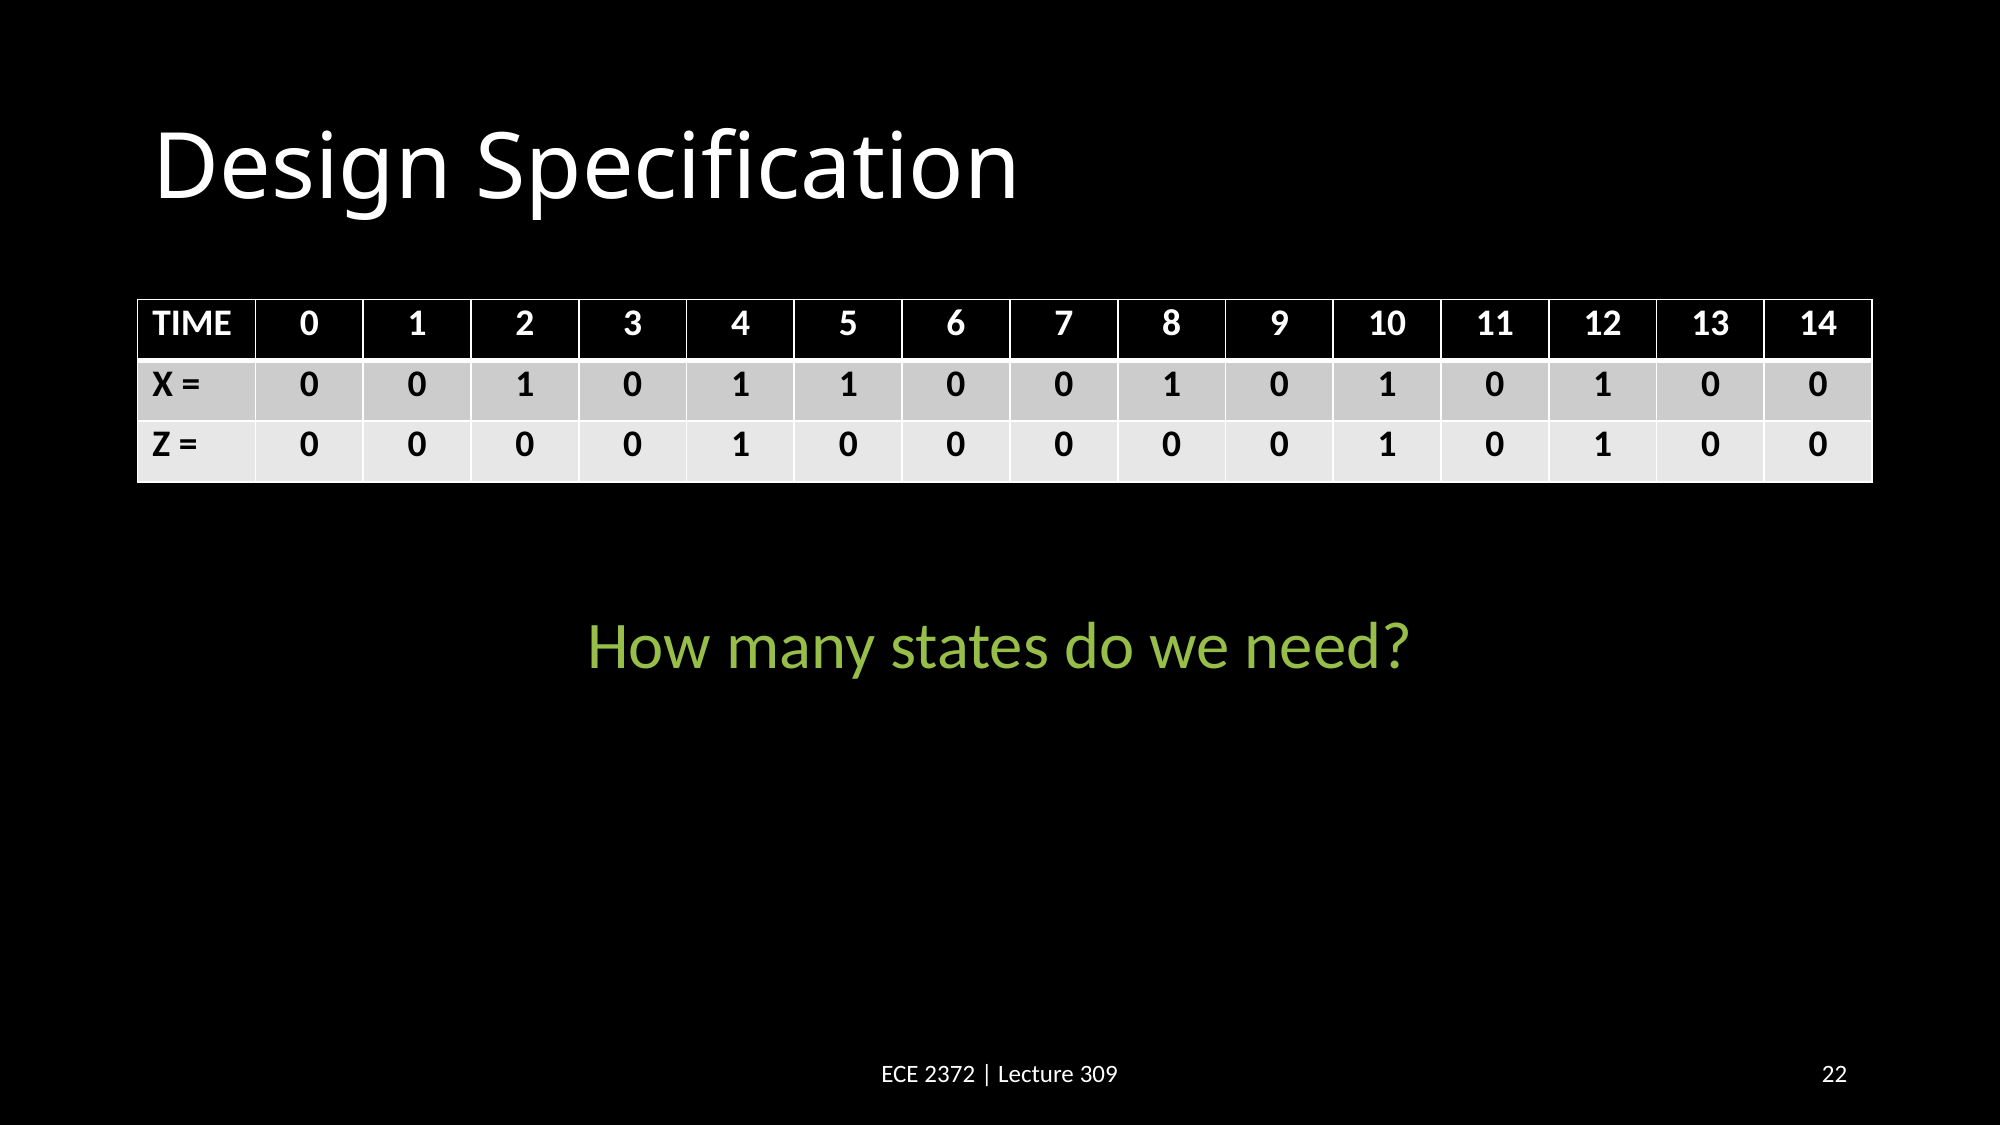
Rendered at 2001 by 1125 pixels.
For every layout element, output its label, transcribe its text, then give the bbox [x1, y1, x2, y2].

table_cell 1 [1334, 363, 1440, 420]
table_cell 0 [256, 422, 362, 481]
table_cell 0 [1226, 363, 1332, 420]
table_header 4 [687, 300, 793, 358]
table_header 3 [580, 300, 686, 358]
table_header 11 [1442, 300, 1548, 358]
table_cell 0 [1442, 422, 1548, 481]
table_cell 0 [1011, 422, 1117, 481]
table_header 14 [1765, 300, 1871, 358]
table_header 1 [364, 300, 470, 358]
table_cell 0 [1657, 363, 1763, 420]
table_cell Z = [138, 422, 255, 481]
table_cell X = [138, 363, 255, 420]
table_cell 0 [1226, 422, 1332, 481]
table_cell 0 [364, 363, 470, 420]
table_cell 1 [1550, 422, 1656, 481]
table_cell 1 [1550, 363, 1656, 420]
table_cell 0 [903, 363, 1009, 420]
table_cell 1 [687, 363, 793, 420]
table_header 9 [1226, 300, 1332, 358]
table_cell 0 [472, 422, 578, 481]
table_header 6 [903, 300, 1009, 358]
table_cell 0 [1119, 422, 1225, 481]
table_cell 0 [1442, 363, 1548, 420]
text_box How many states do we need? [572, 594, 1428, 690]
table_cell 0 [580, 422, 686, 481]
table_cell 1 [795, 363, 901, 420]
table_header 5 [795, 300, 901, 358]
table_cell 0 [1765, 422, 1871, 481]
table_cell 0 [580, 363, 686, 420]
table_header 8 [1119, 300, 1225, 358]
table_header 10 [1334, 300, 1440, 358]
table_header 13 [1657, 300, 1763, 358]
table_cell 1 [687, 422, 793, 481]
slide_number 22 [1412, 1042, 1863, 1103]
table_header 2 [472, 300, 578, 358]
table_header 7 [1011, 300, 1117, 358]
table_cell 0 [1011, 363, 1117, 420]
table_header 12 [1550, 300, 1656, 358]
footer ECE 2372 | Lecture 309 [662, 1042, 1338, 1103]
table_cell 0 [256, 363, 362, 420]
table_cell 0 [903, 422, 1009, 481]
title Design Specification [137, 59, 1863, 278]
table_cell 0 [364, 422, 470, 481]
table_cell 1 [1334, 422, 1440, 481]
table_cell 1 [1119, 363, 1225, 420]
table_cell 0 [795, 422, 901, 481]
table_cell 0 [1765, 363, 1871, 420]
table_header 0 [256, 300, 362, 358]
table_header TIME [138, 300, 255, 358]
table_cell 0 [1657, 422, 1763, 481]
table_cell 1 [472, 363, 578, 420]
